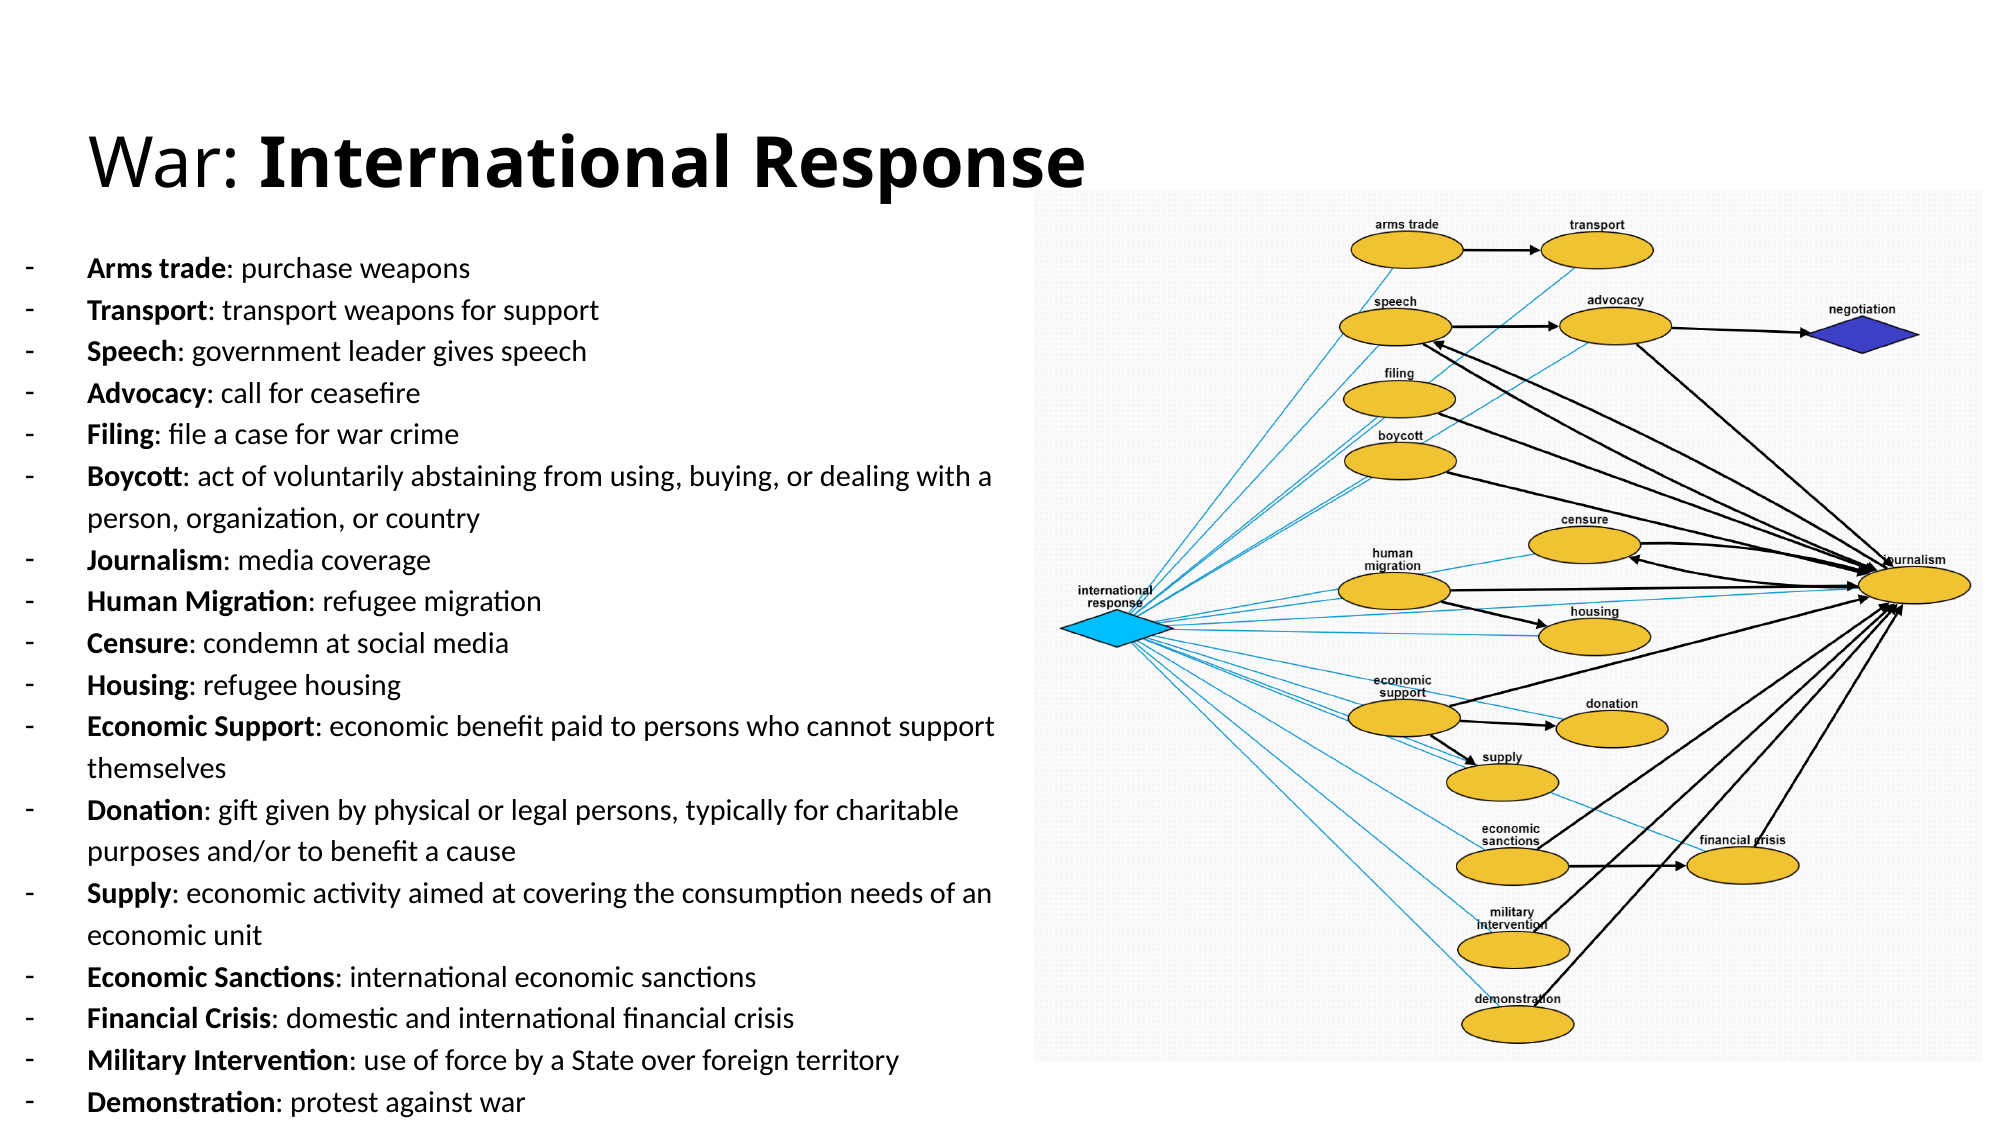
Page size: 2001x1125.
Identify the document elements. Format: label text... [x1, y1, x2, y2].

picture [1034, 190, 1982, 1062]
list Arms trade: purchase weapons Transport: transport weapons for support Speech: government leader gives speech Advocacy: call for ceasefire Filing: file a case for war crime Boycott: act of voluntarily abstaining from using, buying, or dealing with a person, organization, or country Journalism: media coverage Human Migration: refugee migration Censure: condemn at social media Housing: refugee housing Economic Support: economic benefit paid to persons who cannot support themselves Donation: gift given by physical or legal persons, typically for charitable purposes and/or to benefit a cause Supply: economic activity aimed at covering the consumption needs of an economic unit Economic Sanctions: international economic sanctions Financial Crisis: domestic and international financial crisis Military Intervention: use of force by a State over foreign territory Demonstration: protest against war [0, 222, 1035, 1125]
title War: International Response [68, 97, 1932, 222]
